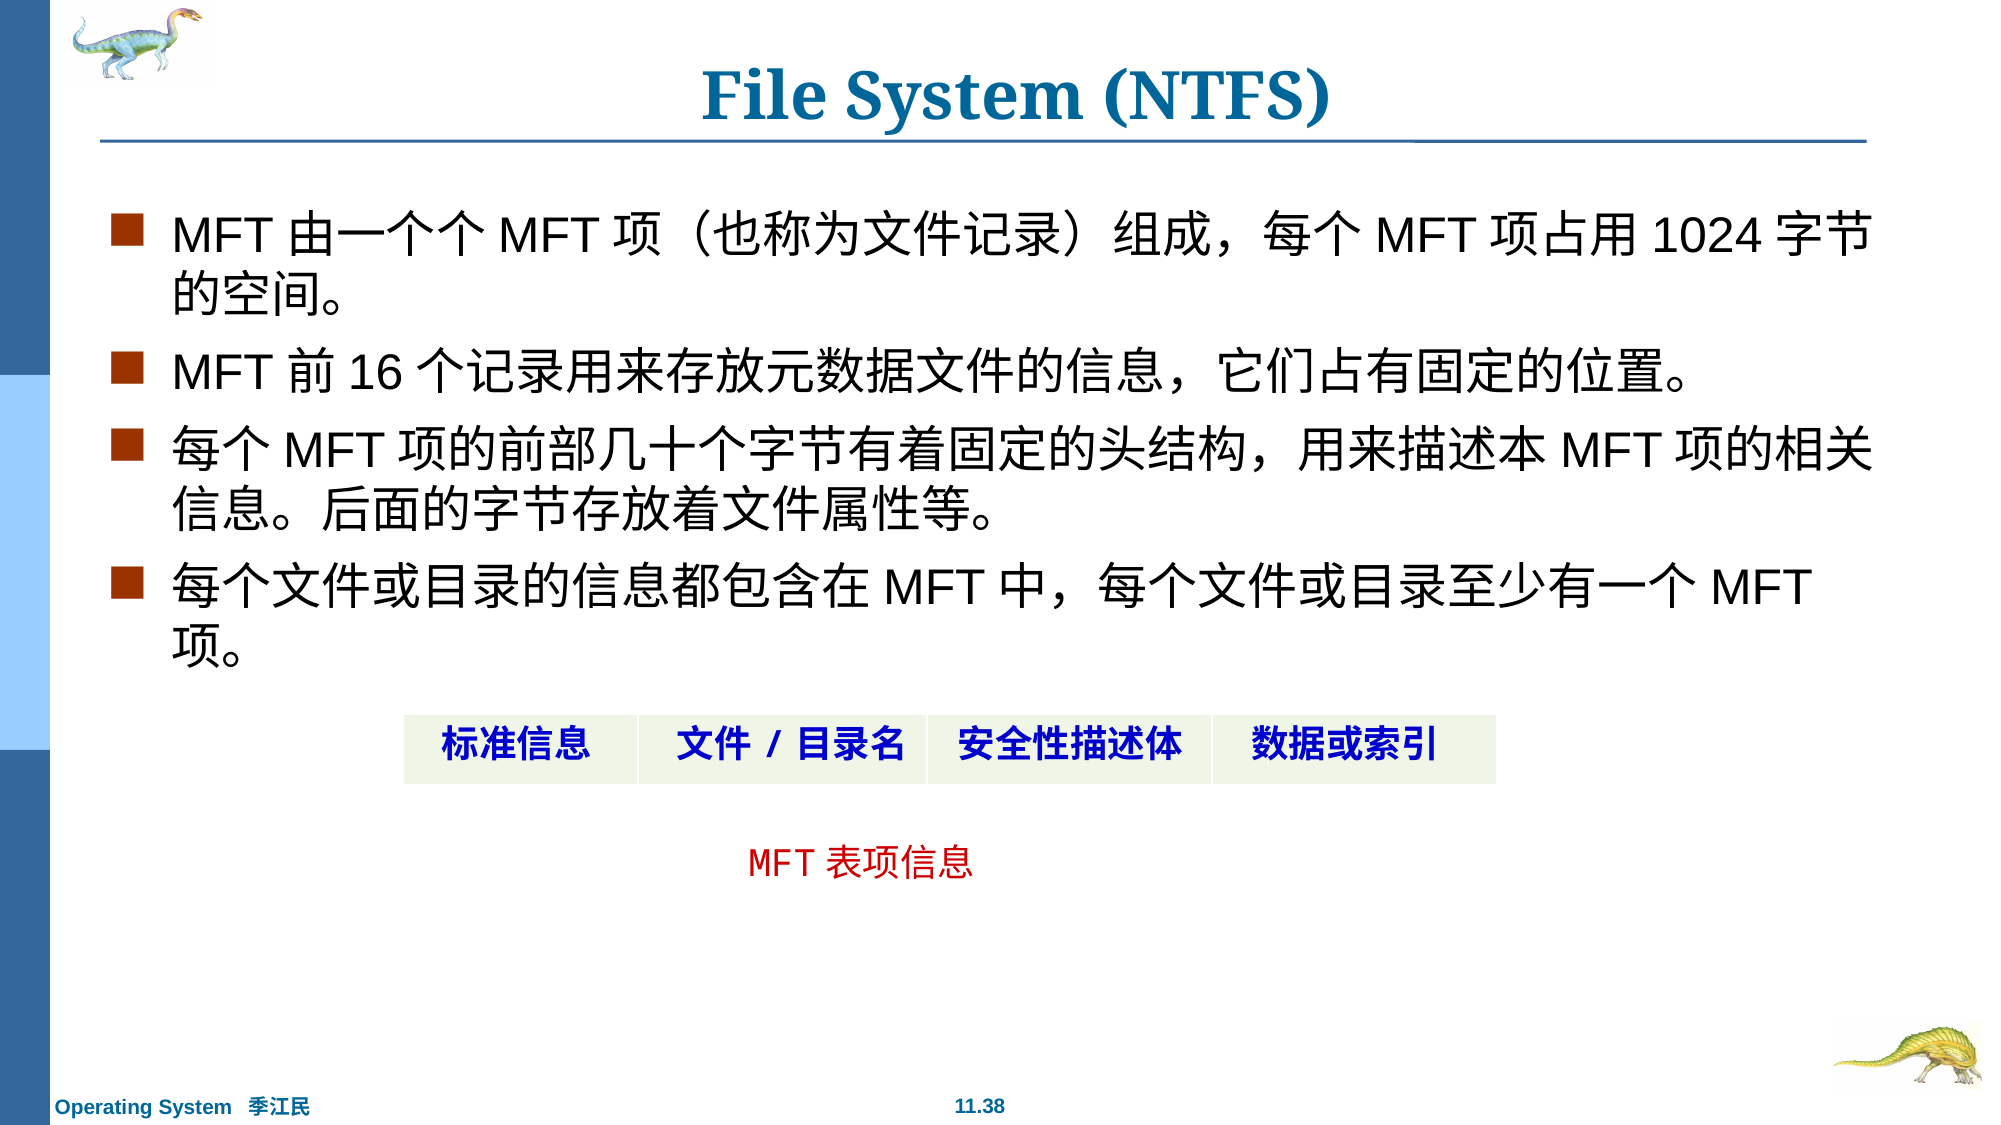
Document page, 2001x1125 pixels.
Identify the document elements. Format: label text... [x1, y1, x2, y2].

title File System (NTFS) [99, 45, 1900, 141]
table_header 数据或索引 [1213, 715, 1496, 784]
list MFT由一个个MFT项（也称为文件记录）组成，每个MFT项占用1024字节的空间。 MFT前16个记录用来存放元数据文件的信息，它们占有固定的位置。 每个MFT项的前部几十个字节有着固定的头结构，用来描述本MFT项的相关信息。后面的字节存放着文件属性等。 每个文件或目录的信息都包含在MFT中，每个文件或目录至少有一个MFT项。 [99, 194, 1900, 938]
table_header 安全性描述体 [928, 715, 1211, 784]
table_header 标准信息 [404, 715, 637, 784]
table_header 文件/目录名 [639, 715, 926, 784]
picture [62, 0, 217, 88]
picture [1831, 1020, 1982, 1090]
text_box MFT表项信息 [711, 831, 1012, 891]
